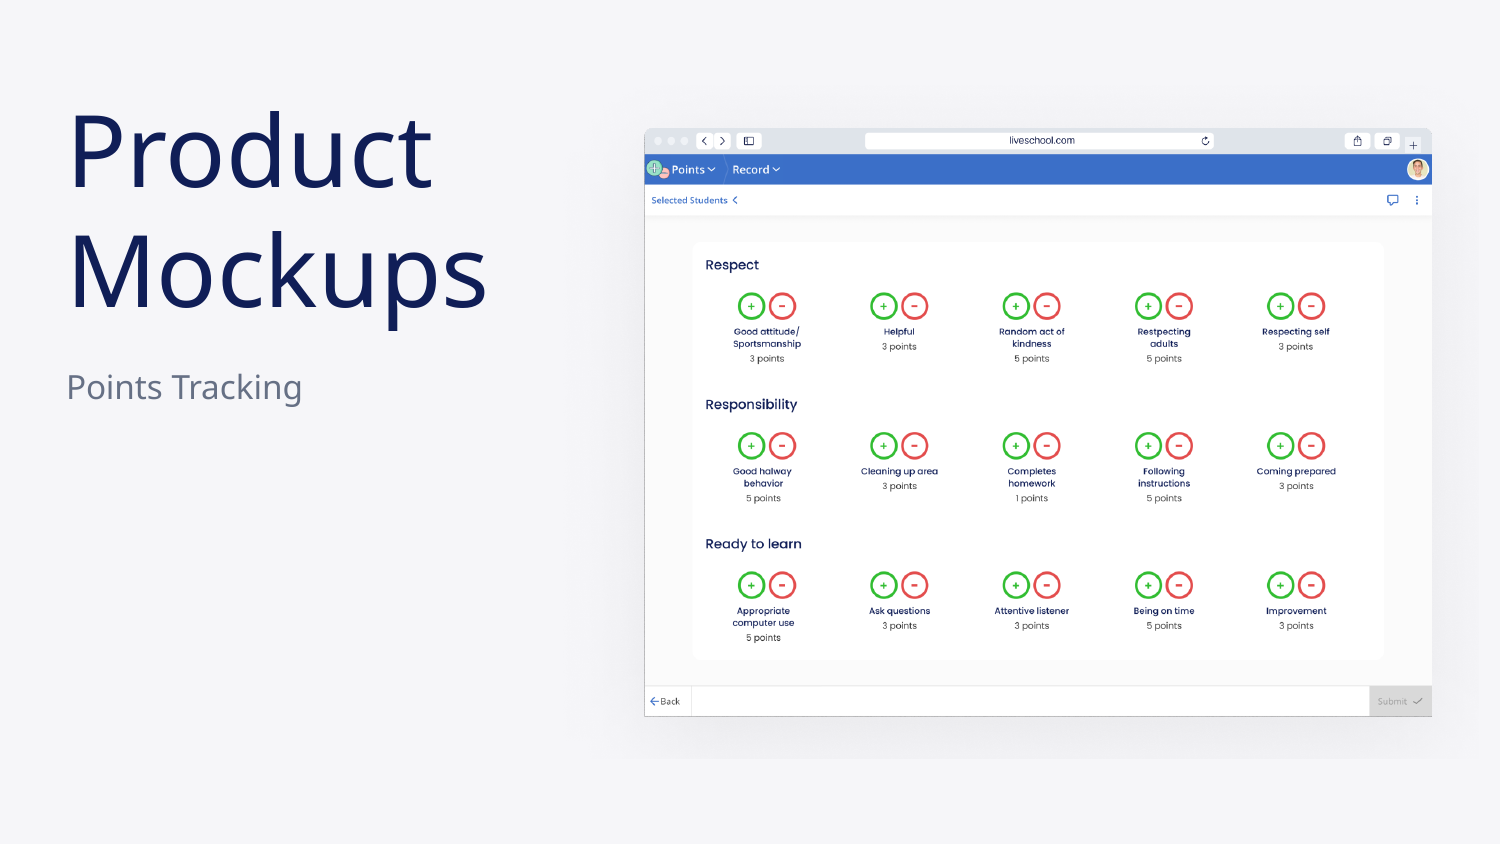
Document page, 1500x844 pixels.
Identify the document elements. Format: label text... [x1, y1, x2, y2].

text_box Points Tracking [51, 351, 537, 421]
picture [542, 85, 1479, 759]
title Product Mockups [51, 72, 750, 351]
